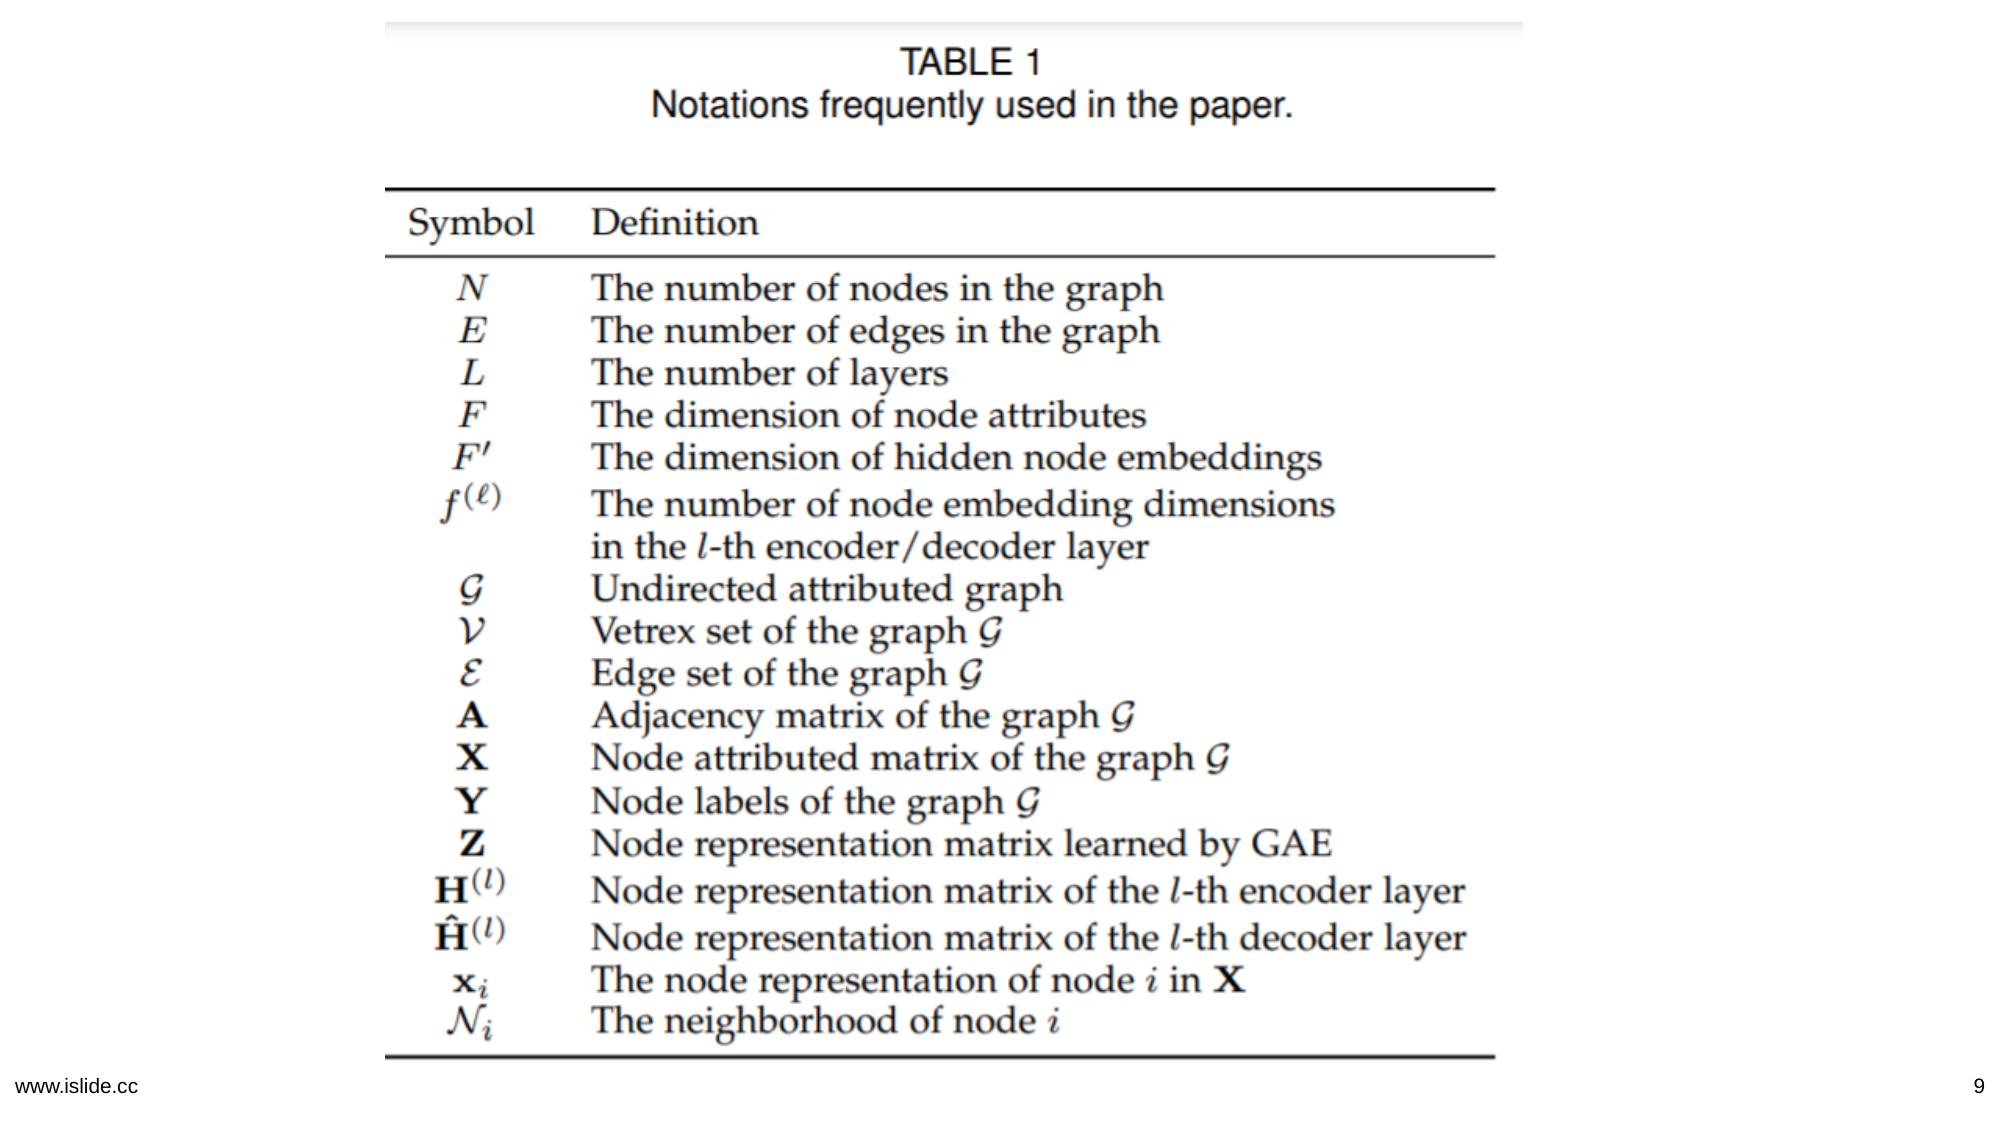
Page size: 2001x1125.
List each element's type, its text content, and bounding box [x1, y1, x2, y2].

slide_number 9 [1522, 1068, 2000, 1103]
picture [385, 22, 1523, 1101]
footer www.islide.cc [0, 1068, 680, 1103]
